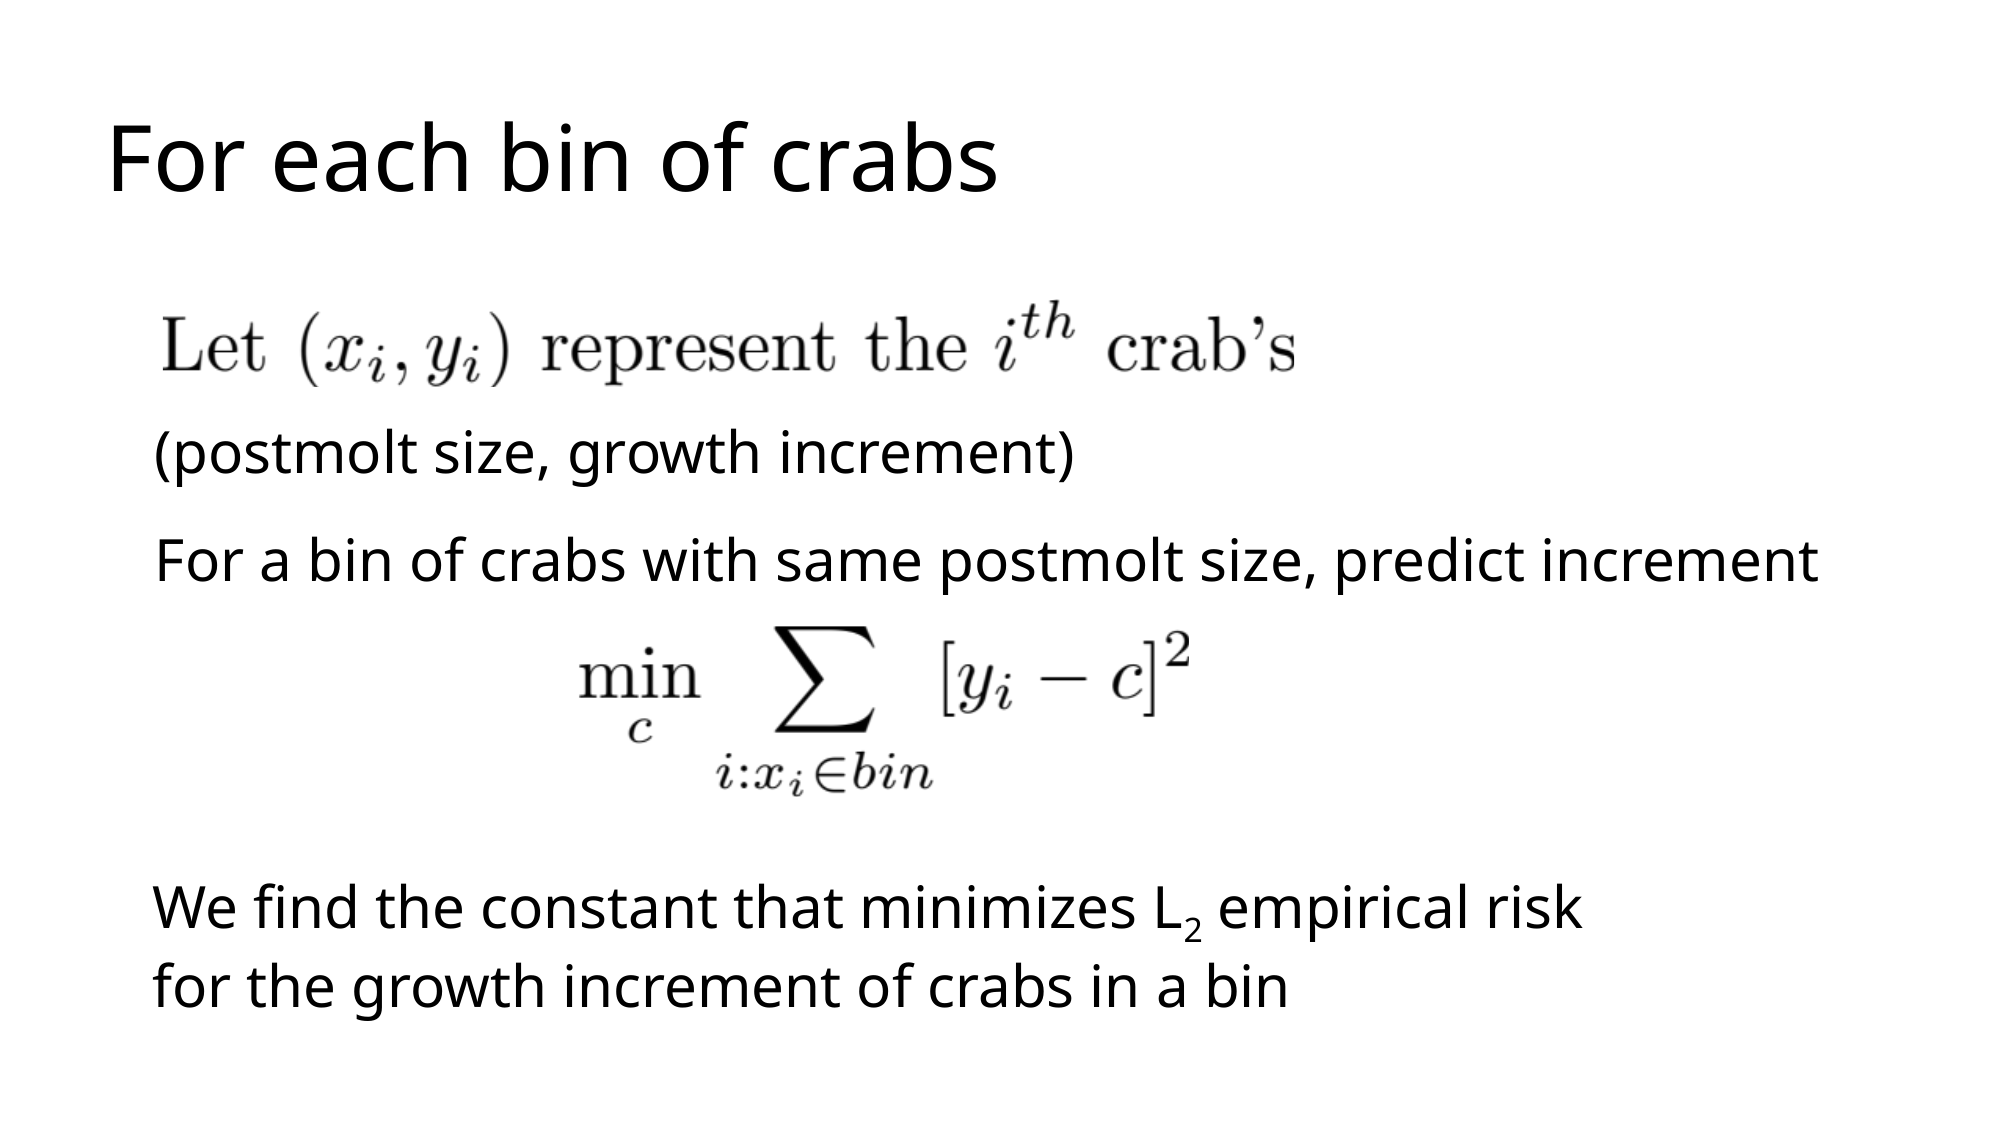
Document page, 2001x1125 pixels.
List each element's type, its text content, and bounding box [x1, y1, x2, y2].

text_box We find the constant that minimizes L2 empirical risk for the growth increment of crabs in a bin [137, 862, 1677, 1027]
picture [162, 299, 1295, 387]
title For each bin of crabs [90, 52, 1863, 271]
list (postmolt size, growth increment) For a bin of crabs with same postmolt size, predict increment [137, 299, 1863, 1014]
picture [578, 625, 1189, 797]
